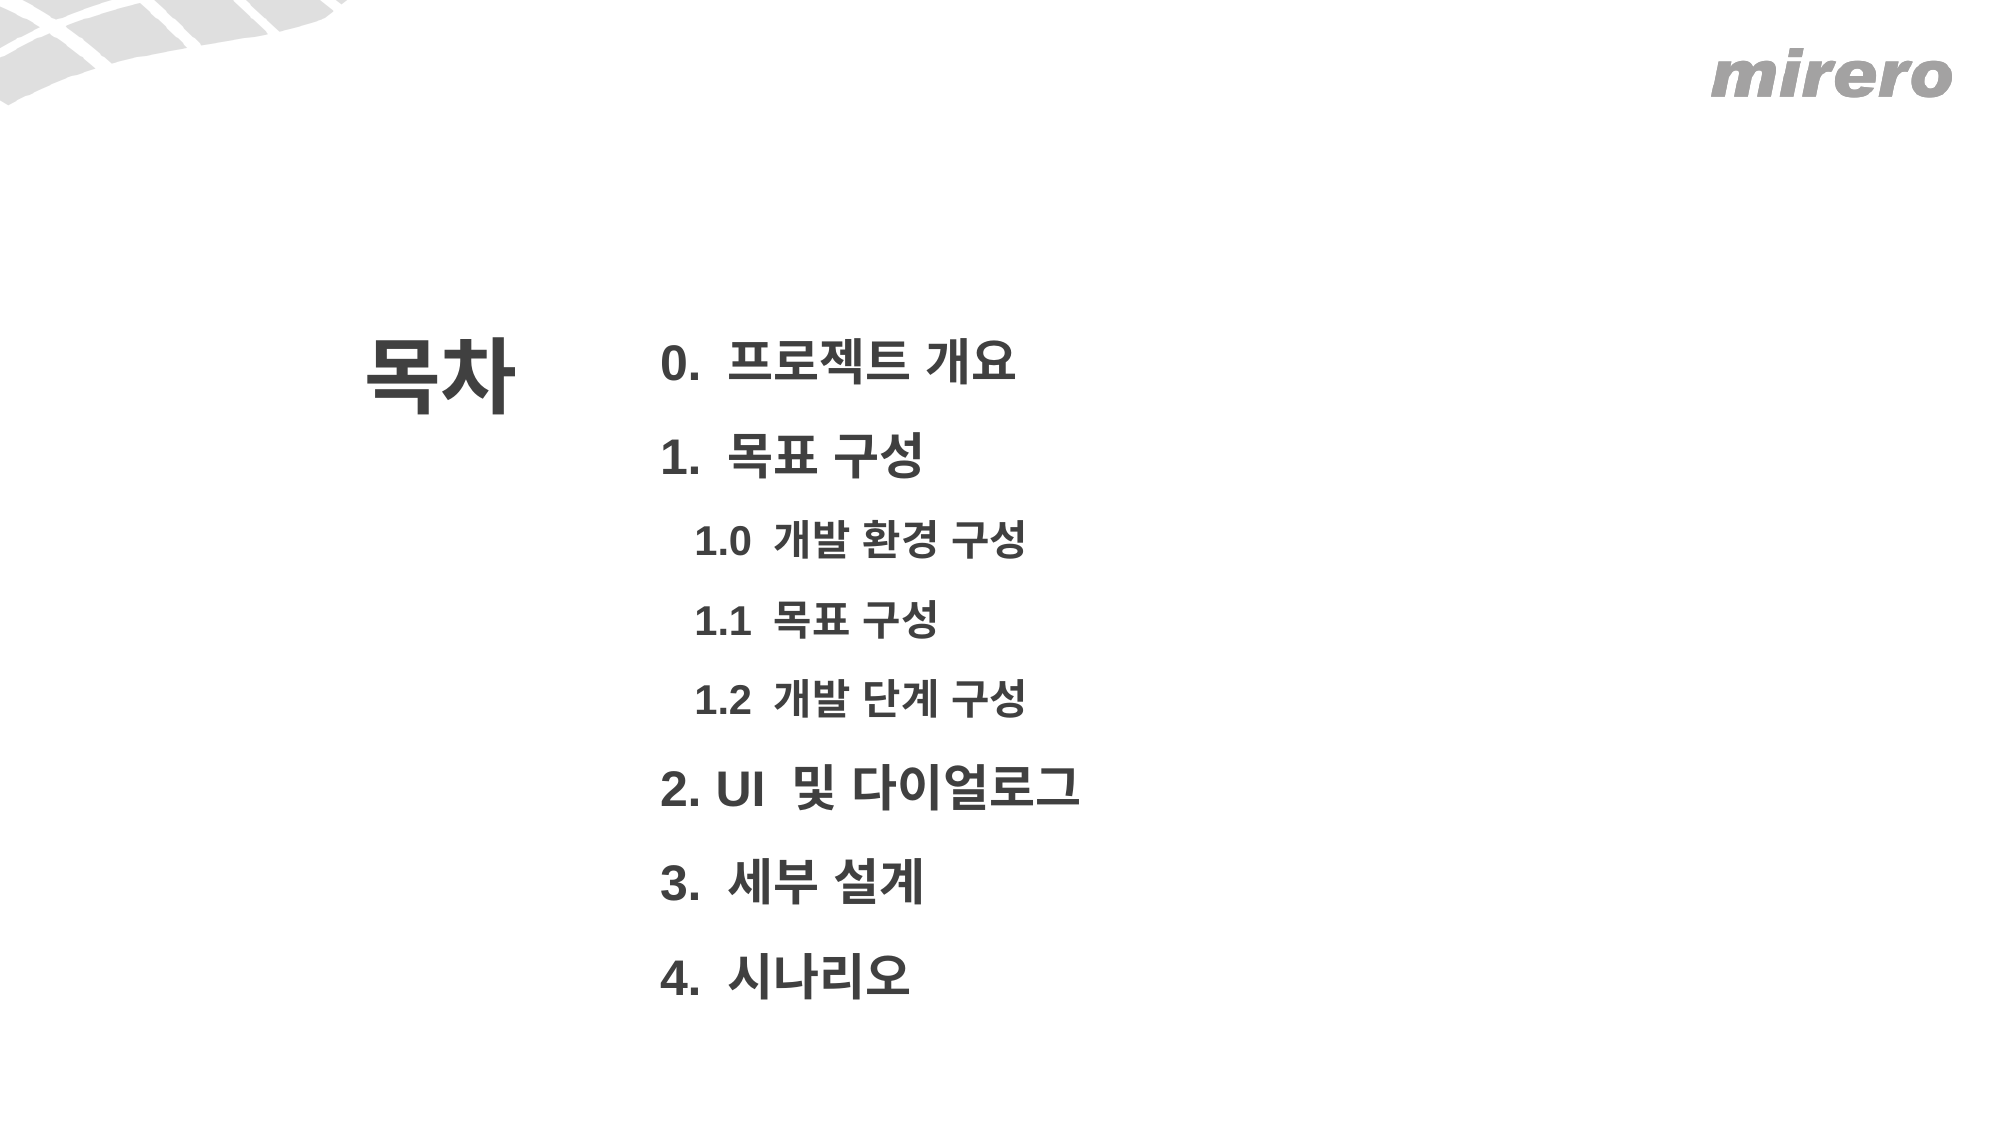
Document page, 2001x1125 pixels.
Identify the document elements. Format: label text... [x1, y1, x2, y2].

text_box 목차 [305, 273, 601, 424]
picture [0, 0, 534, 172]
text_box 0. 프로젝트 개요 1. 목표 구성 1.0 개발 환경 구성 1.1 목표 구성 1.2 개발 단계 구성 2. UI 및 다이얼로그 3. 세부 설계 4. 시나리오 [600, 300, 1743, 1006]
picture [1697, 45, 1965, 100]
